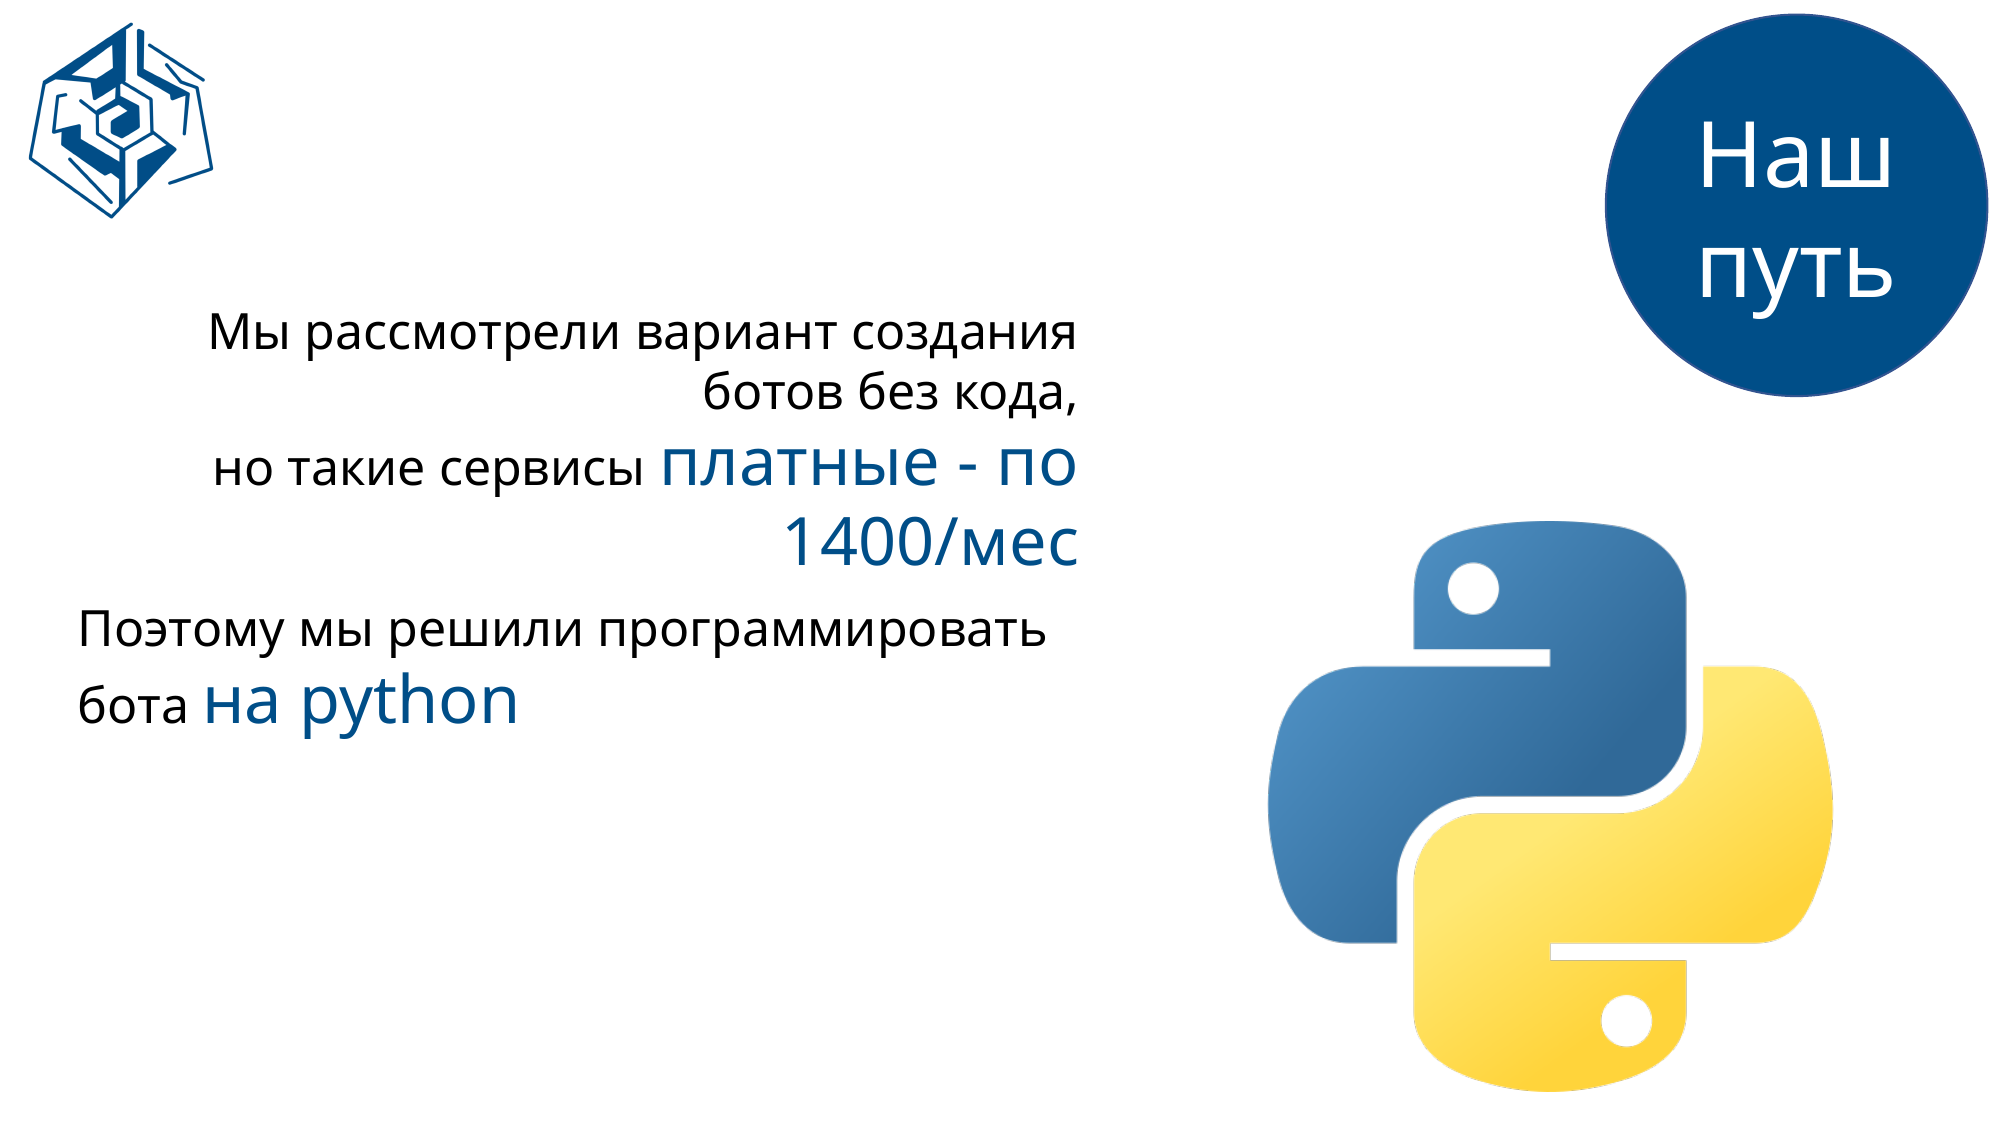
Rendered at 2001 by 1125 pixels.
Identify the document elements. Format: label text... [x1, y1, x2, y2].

text_box Мы рассмотрели вариант создания ботов без кода, но такие сервисы платные - по 1400/мес [45, 291, 1094, 587]
text_box Наш путь [1604, 13, 1989, 398]
picture [0, 0, 242, 242]
text_box Поэтому мы решили программировать бота на python [63, 589, 1173, 805]
picture [1265, 521, 1836, 1093]
